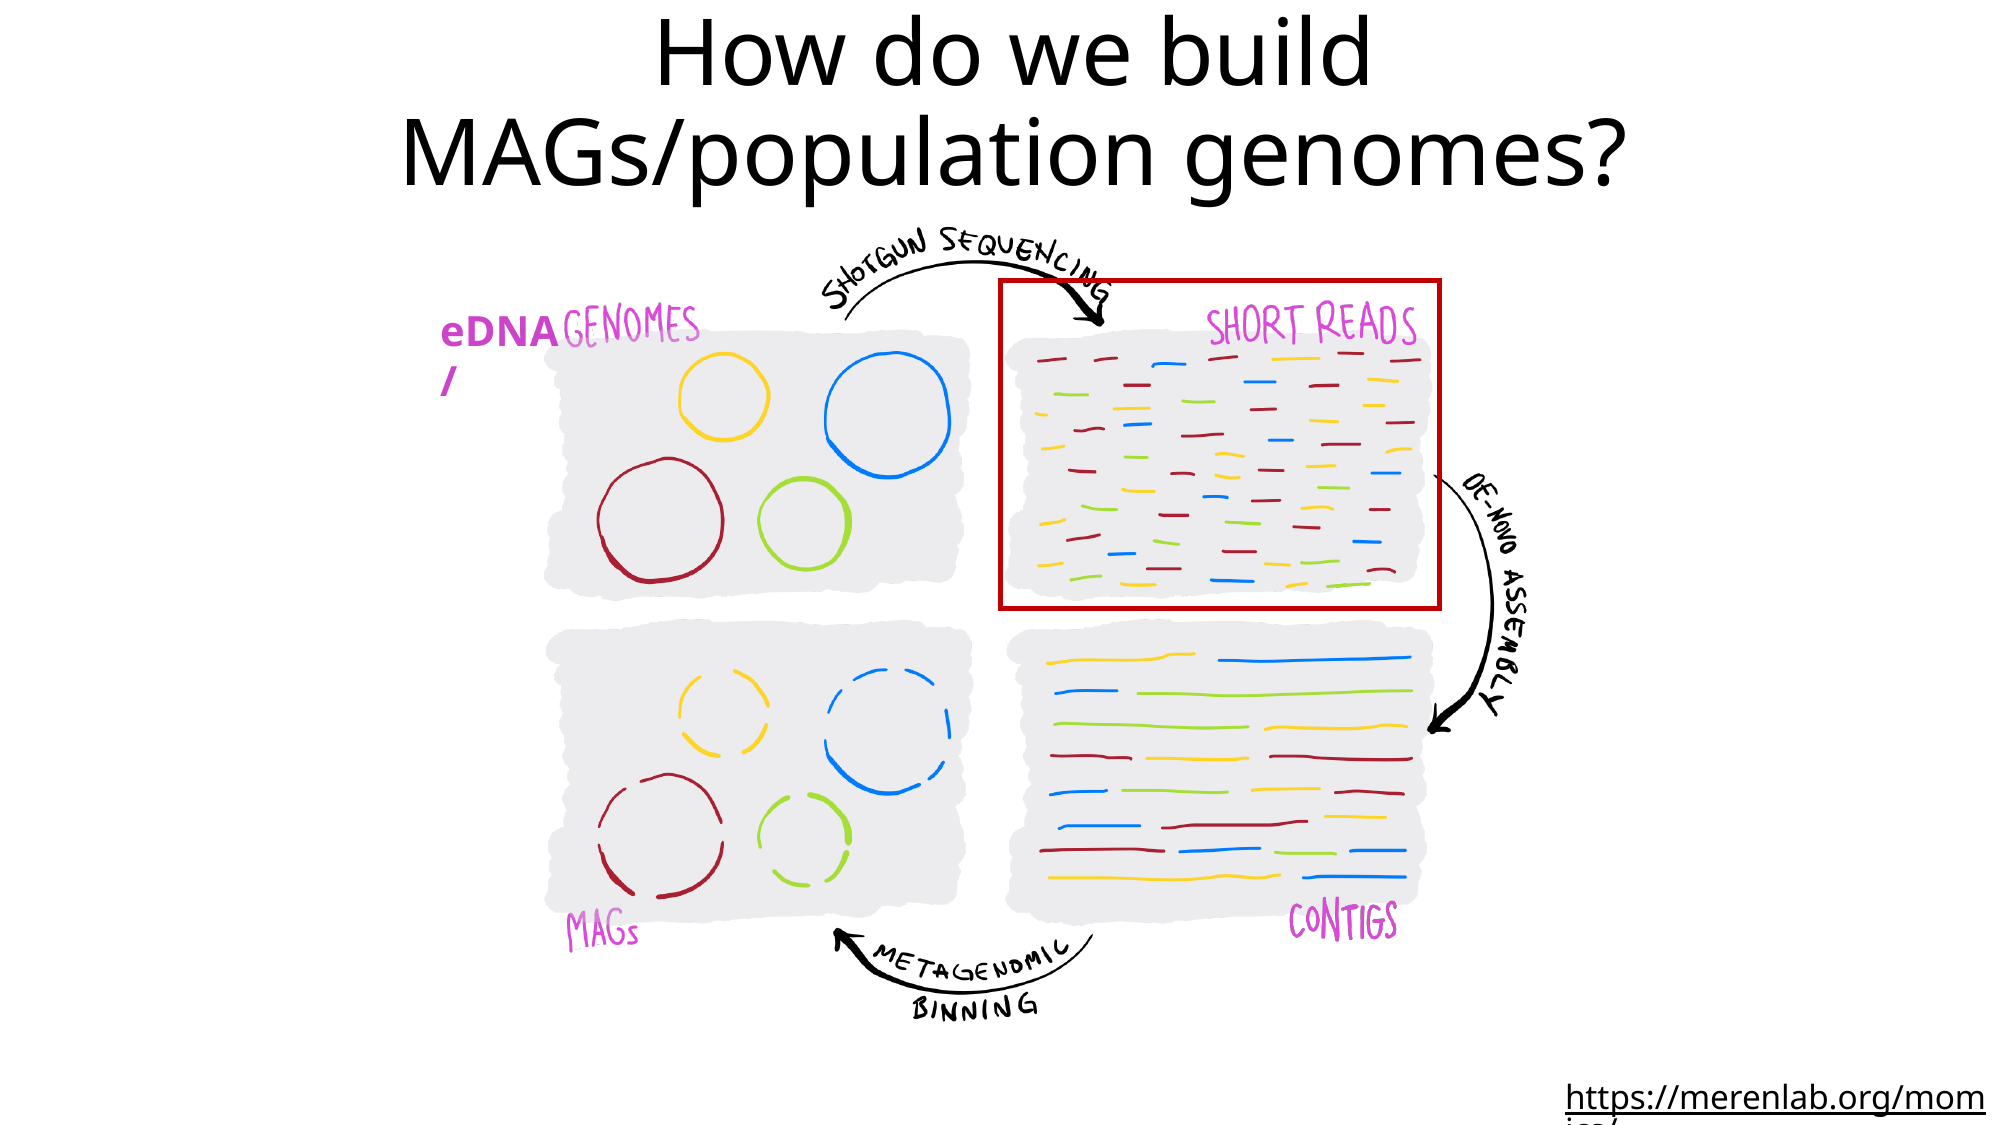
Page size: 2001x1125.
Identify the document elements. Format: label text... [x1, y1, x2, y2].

text_box eDNA/ [425, 296, 534, 412]
text_box https://merenlab.org/momics/ [1550, 1068, 2000, 1125]
picture [534, 212, 2000, 1058]
text_box How do we build MAGs/population genomes? [381, 0, 1647, 214]
